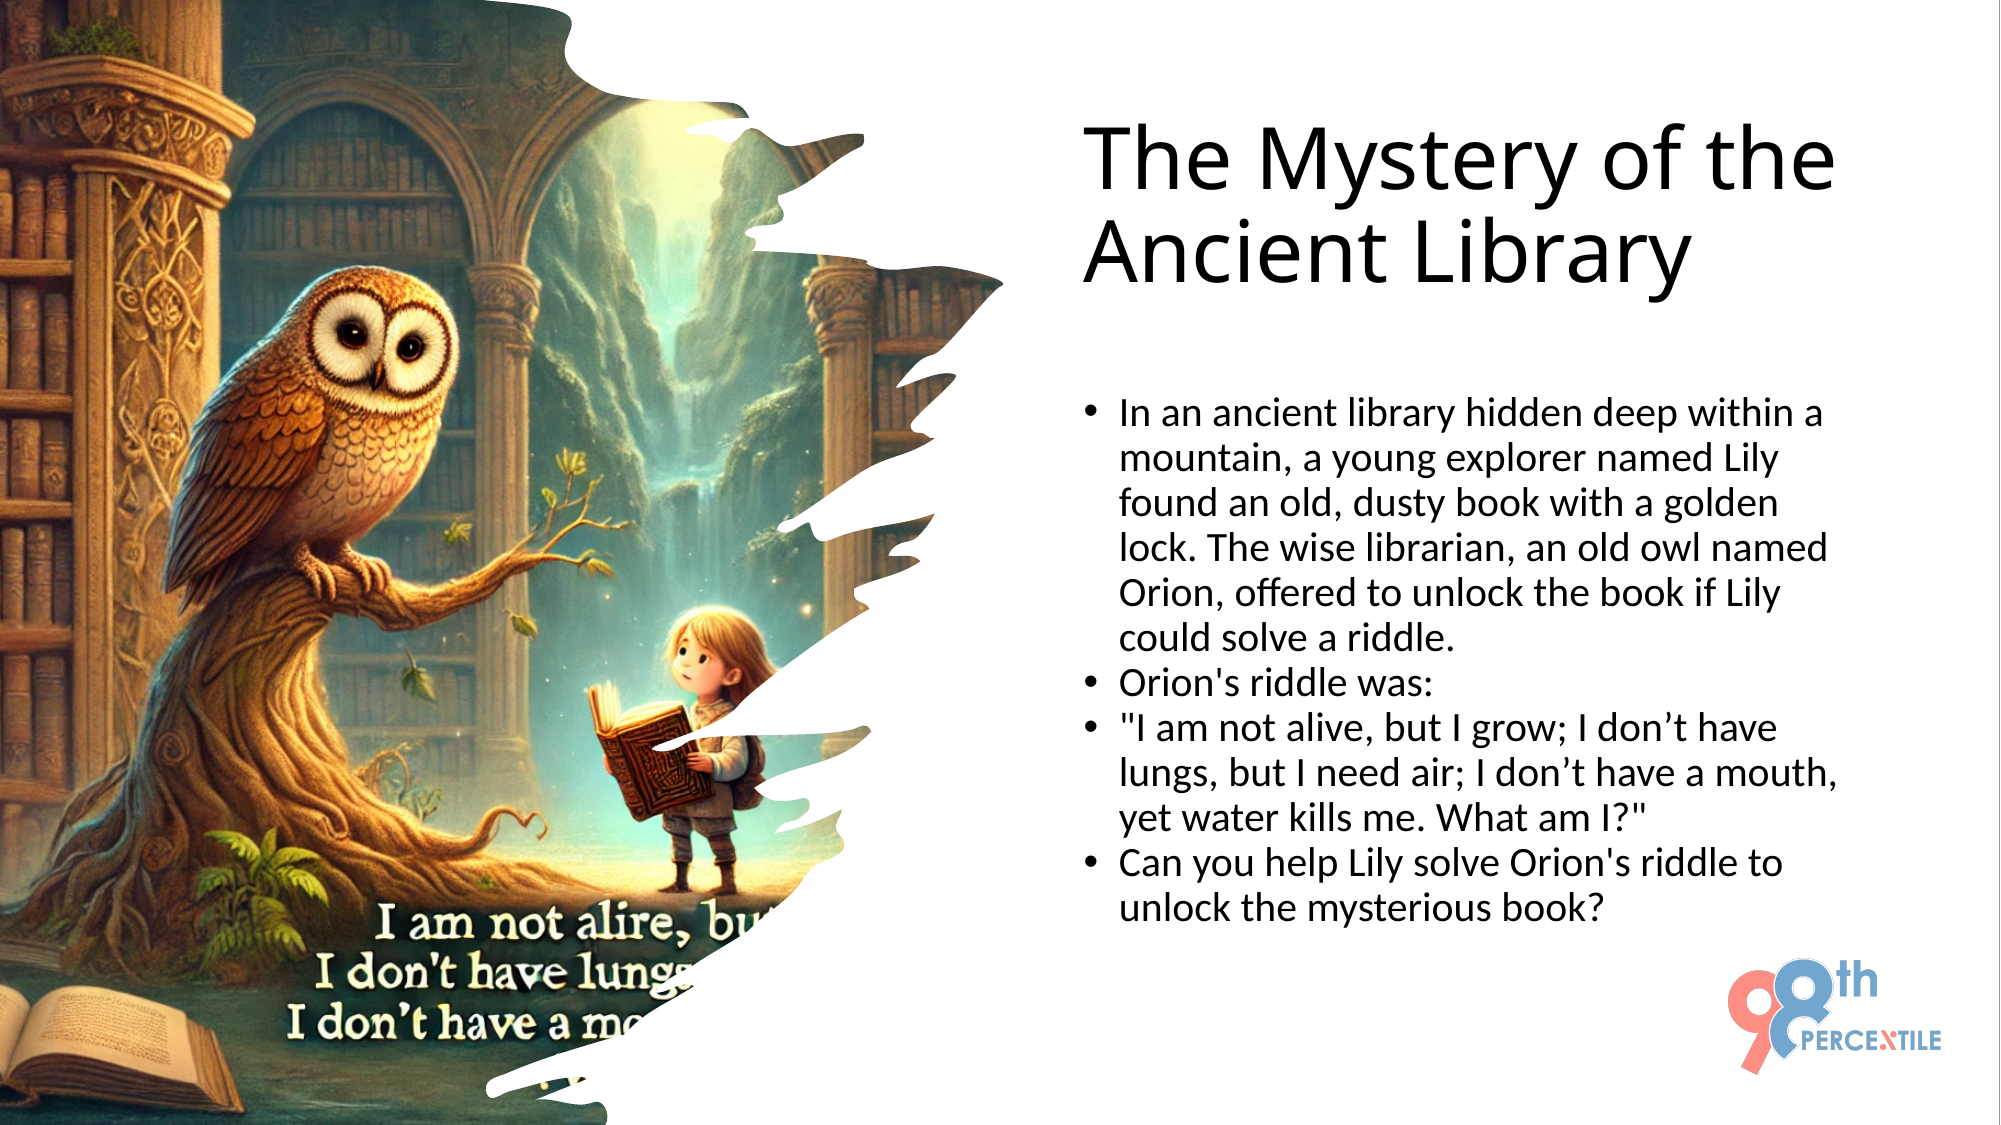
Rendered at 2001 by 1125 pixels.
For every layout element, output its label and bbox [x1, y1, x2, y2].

picture [0, 0, 1004, 1125]
picture [1724, 956, 1944, 1079]
text_box [1004, 0, 2000, 1125]
